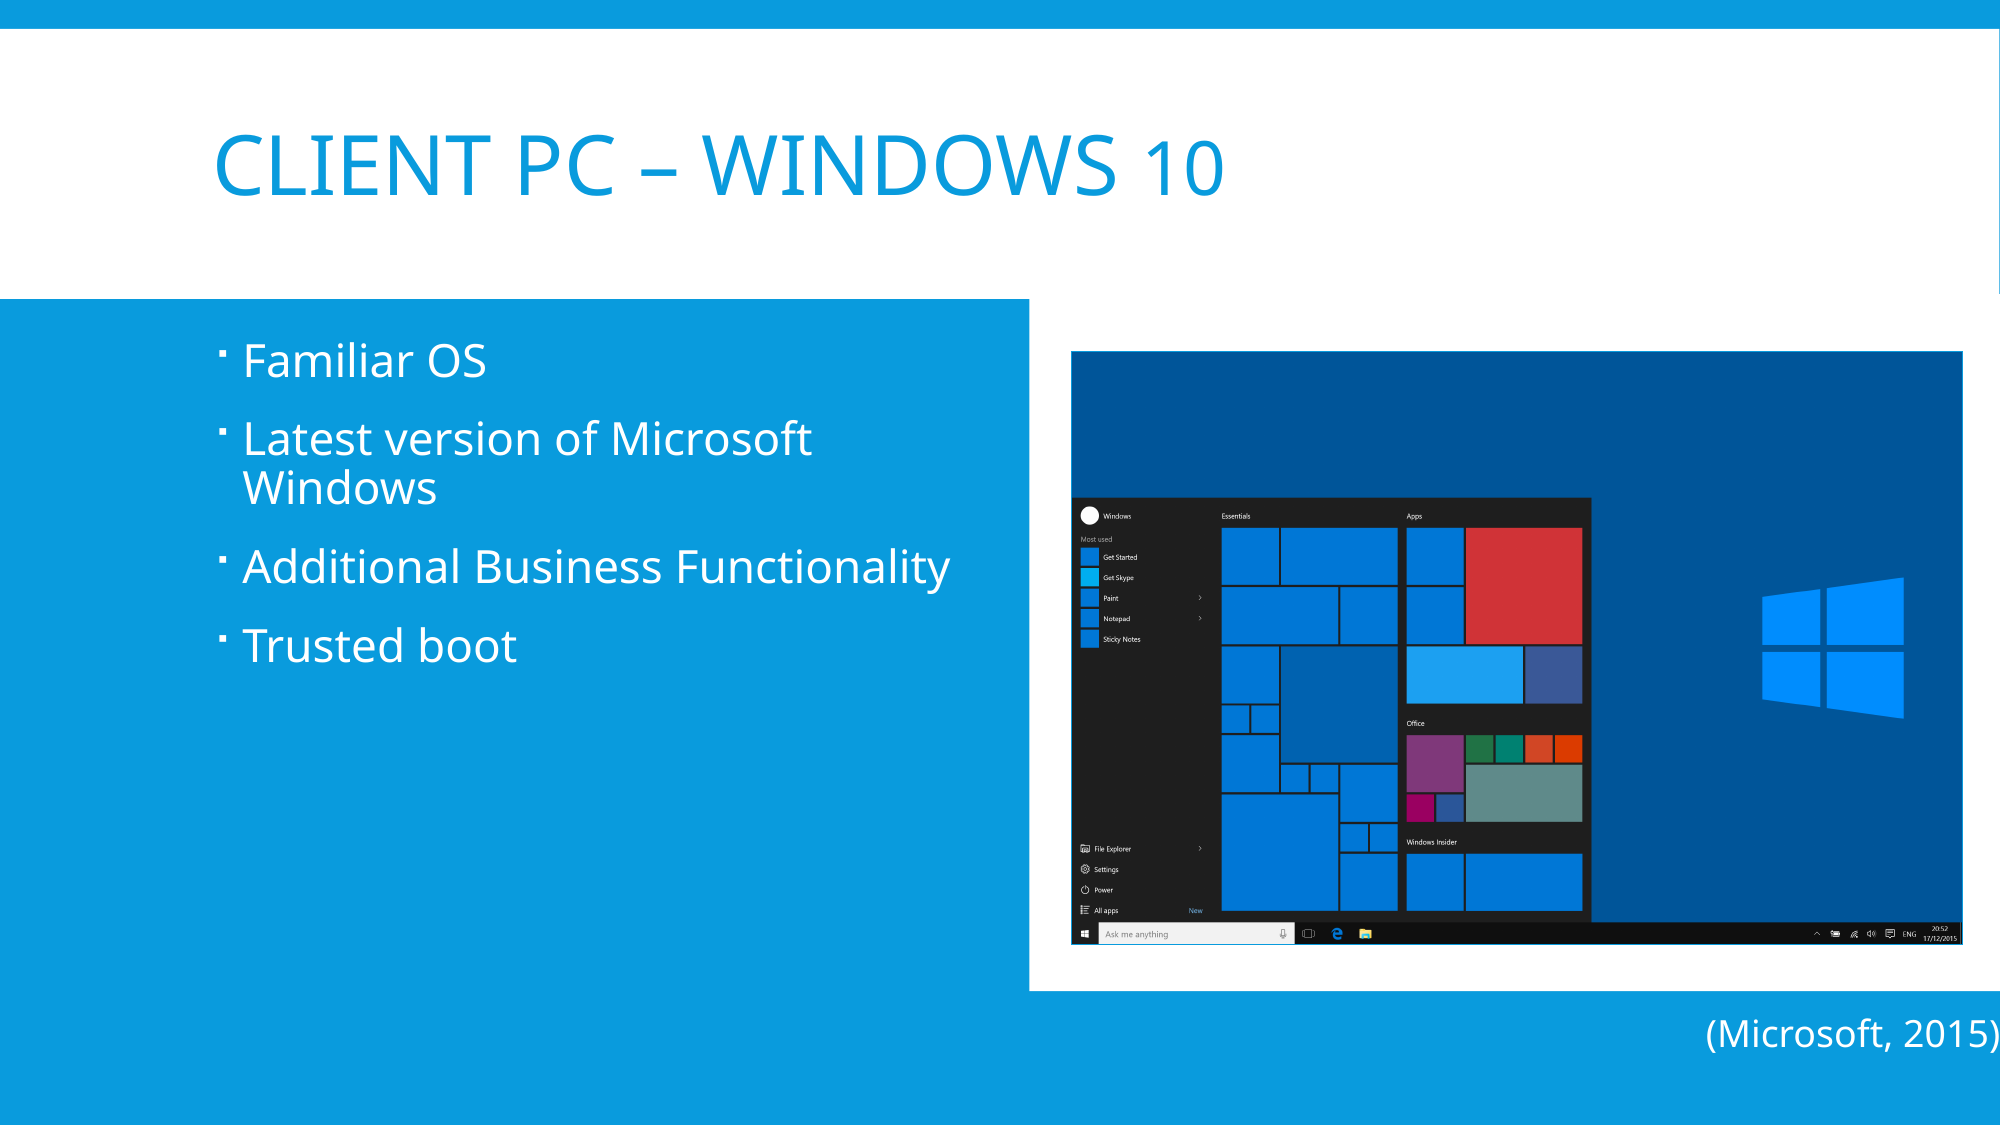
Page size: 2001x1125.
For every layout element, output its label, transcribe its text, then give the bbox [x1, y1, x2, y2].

picture [1073, 353, 1961, 943]
text_box [1028, 293, 2000, 992]
list Familiar OS Latest version of Microsoft Windows Additional Business Functionality Trusted boot [197, 329, 1006, 1020]
title Client PC – Windows 10 [197, 46, 1803, 295]
text_box (Microsoft, 2015) [1690, 1002, 2000, 1062]
